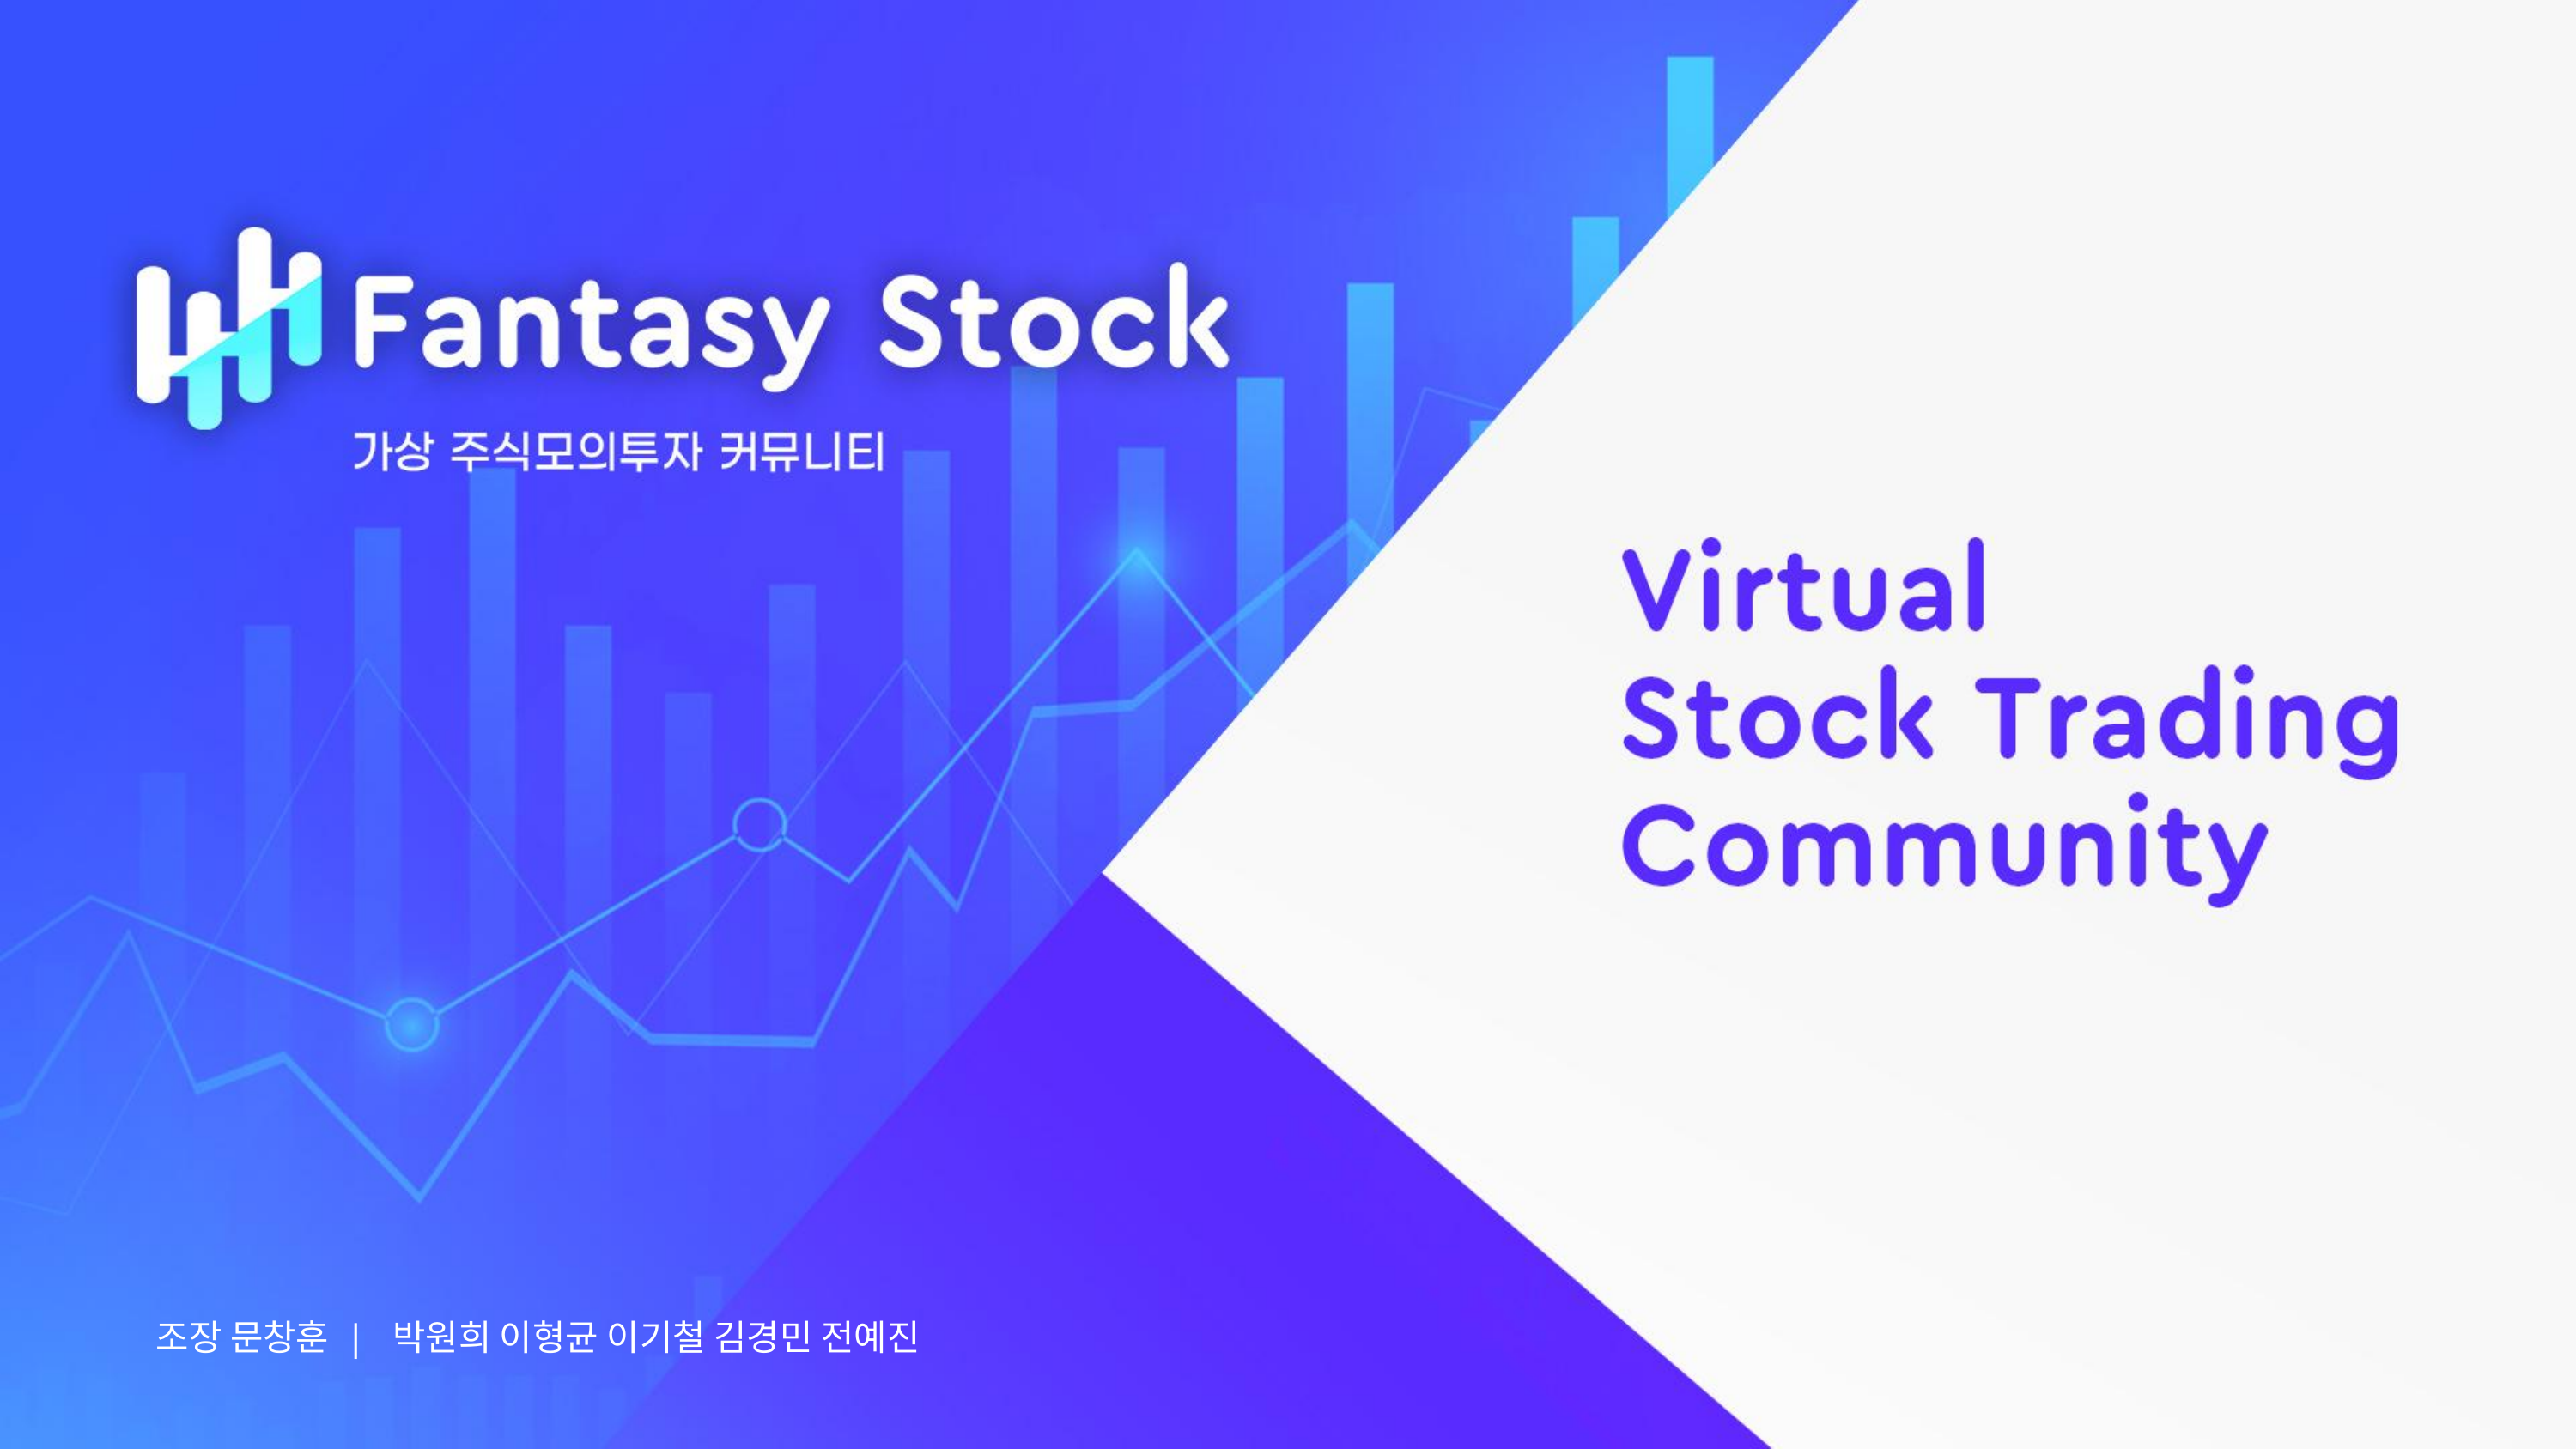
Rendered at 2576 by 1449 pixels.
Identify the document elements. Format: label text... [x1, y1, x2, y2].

subtitle 조장 문창훈 | 박원희 이형균 이기철 김경민 전예진 [130, 1267, 1098, 1385]
picture [0, 0, 2576, 1449]
